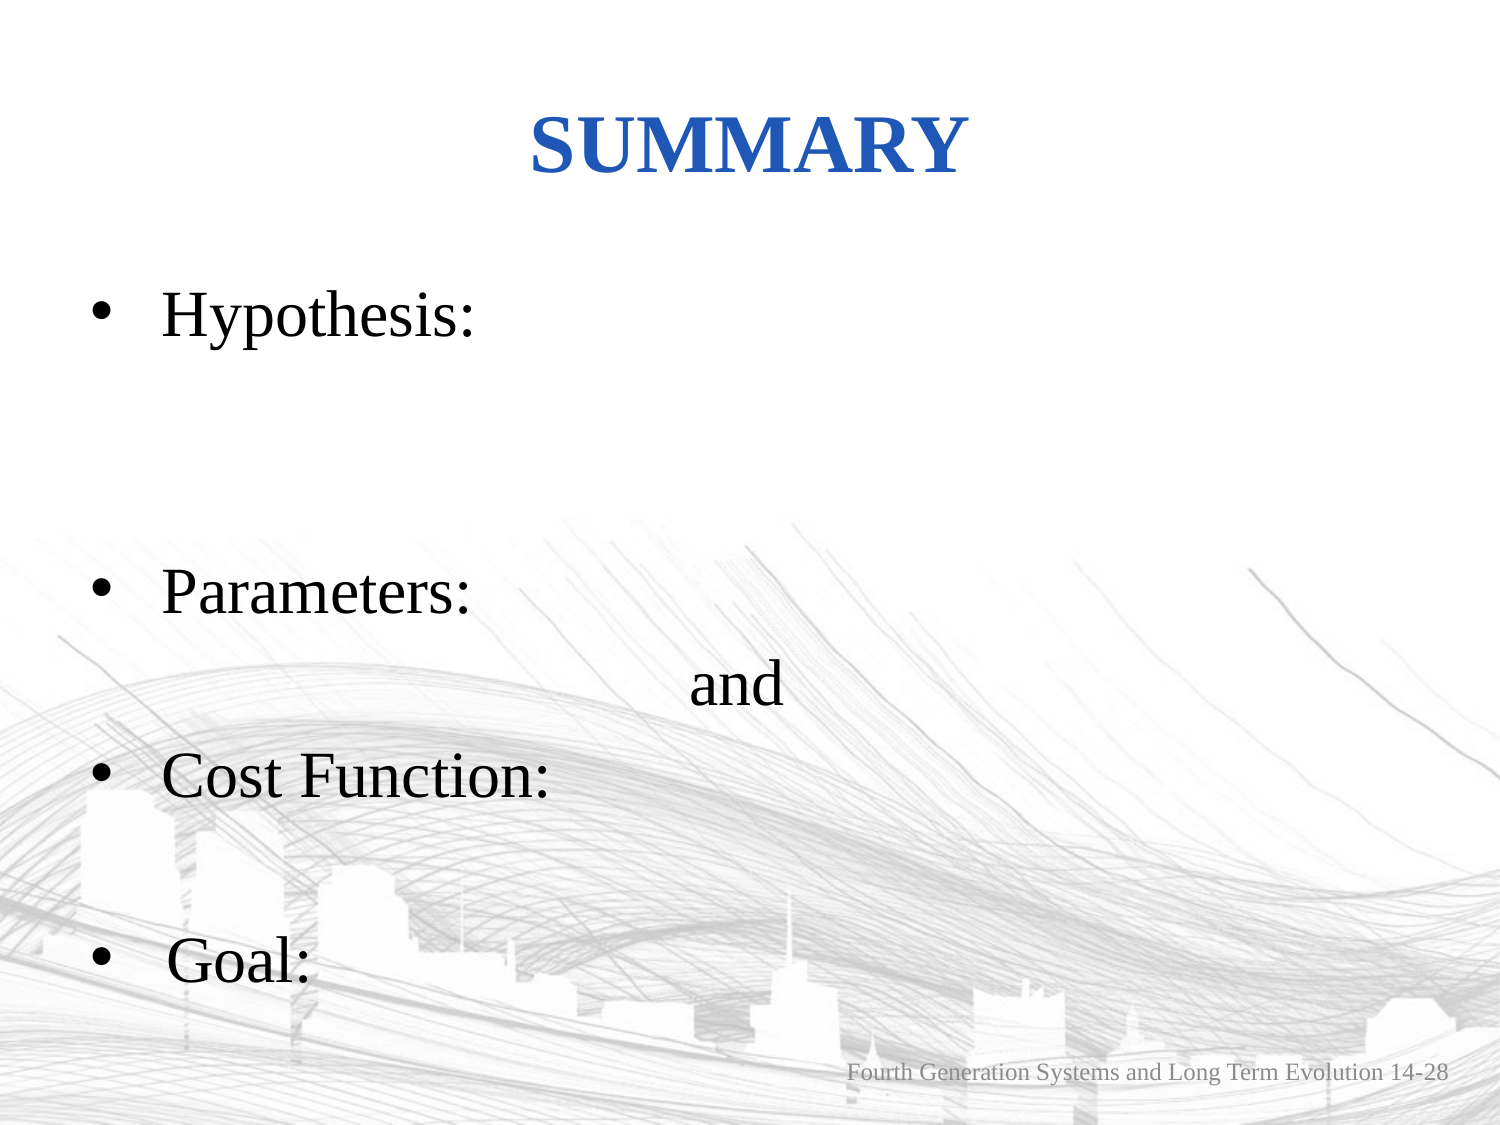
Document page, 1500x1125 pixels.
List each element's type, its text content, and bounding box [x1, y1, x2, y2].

slide_number Fourth Generation Systems and Long Term Evolution 14-28 [628, 1040, 1464, 1101]
picture [0, 0, 1500, 1125]
title summary [75, 45, 1425, 233]
